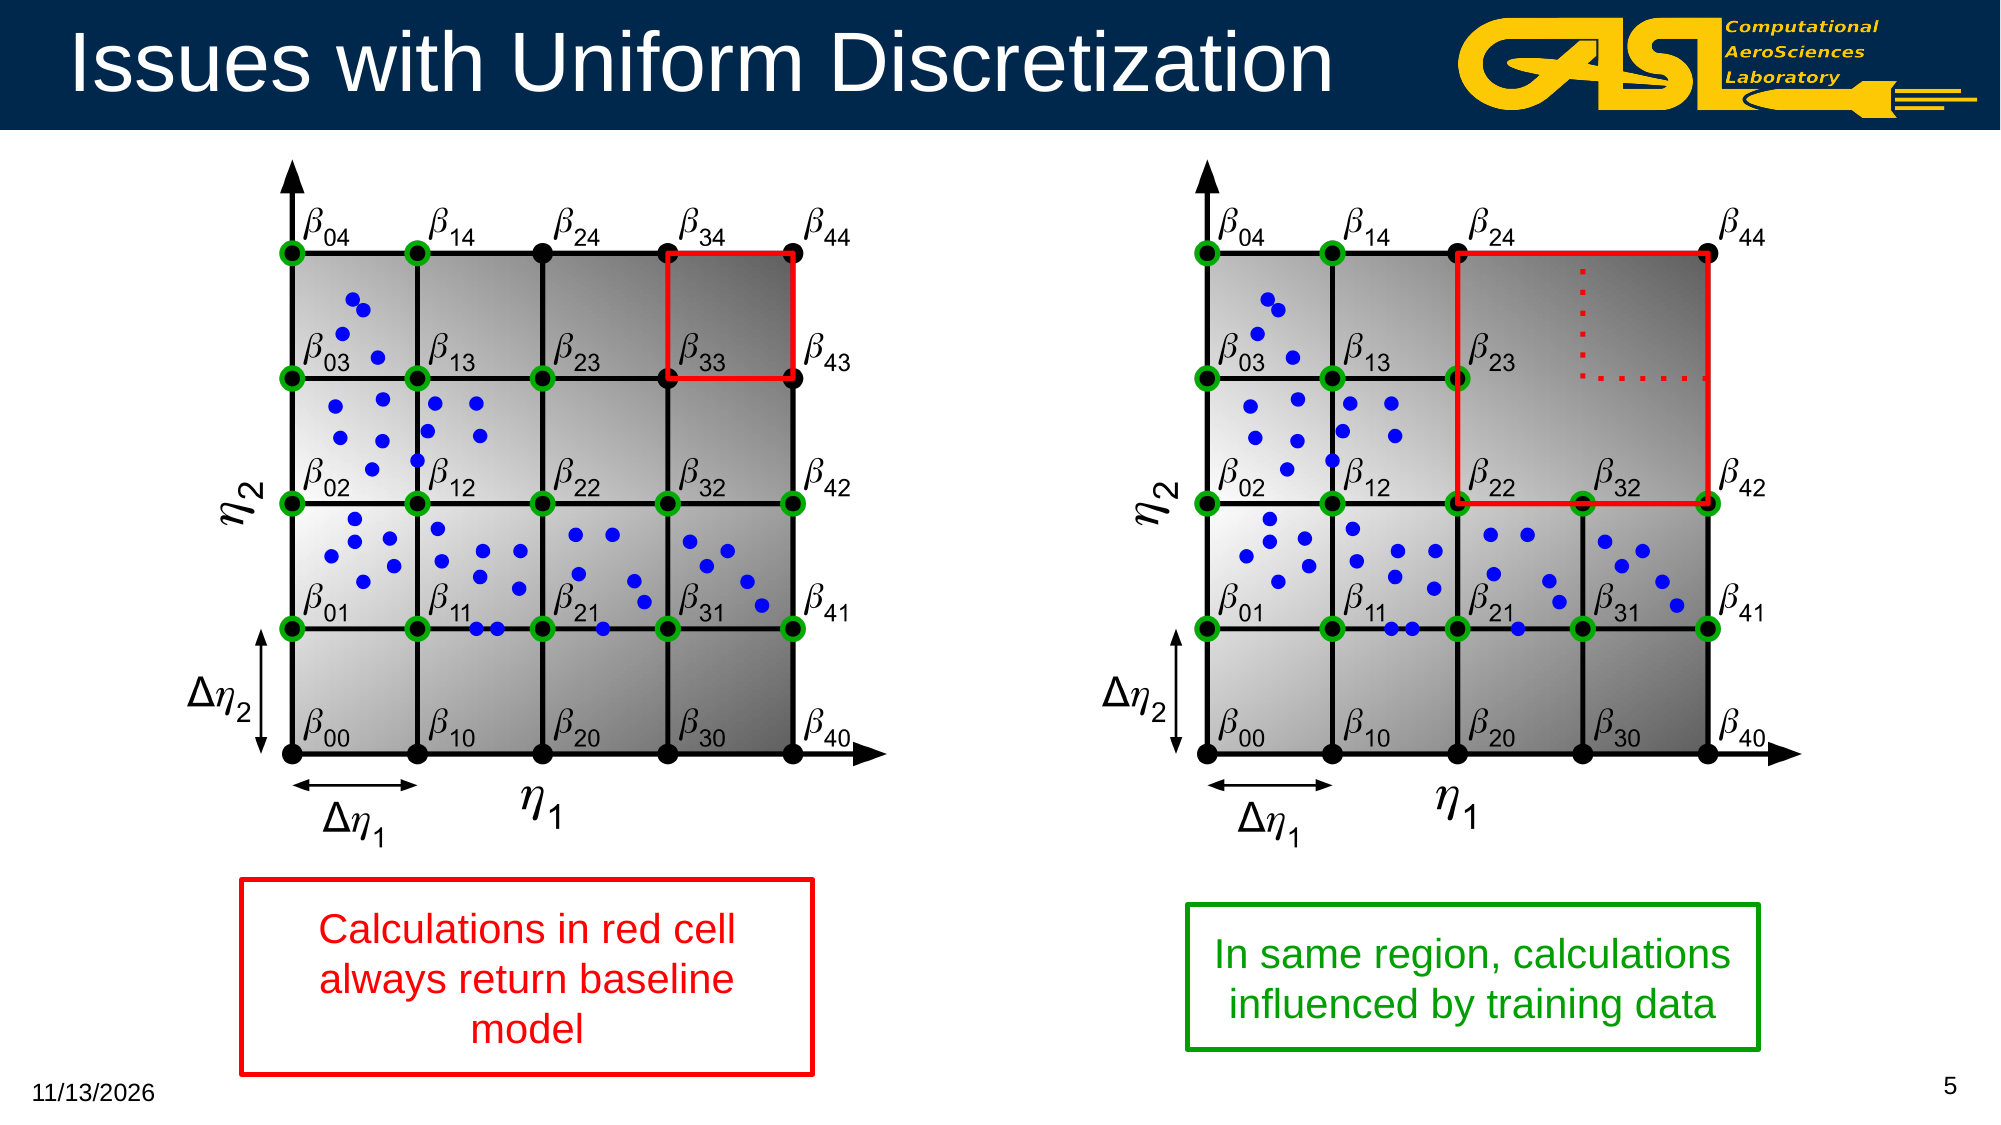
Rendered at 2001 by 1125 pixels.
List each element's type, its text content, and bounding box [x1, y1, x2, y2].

text_box Calculations in red cell always return baseline model [241, 879, 813, 1075]
slide_number 5 [1522, 1054, 1973, 1115]
title Issues with Uniform Discretization [53, 0, 1449, 129]
picture [1082, 128, 1833, 879]
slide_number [16, 1061, 467, 1122]
text_box In same region, calculations influenced by training data [1187, 904, 1759, 1050]
picture [1449, 14, 1996, 121]
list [167, 128, 918, 879]
